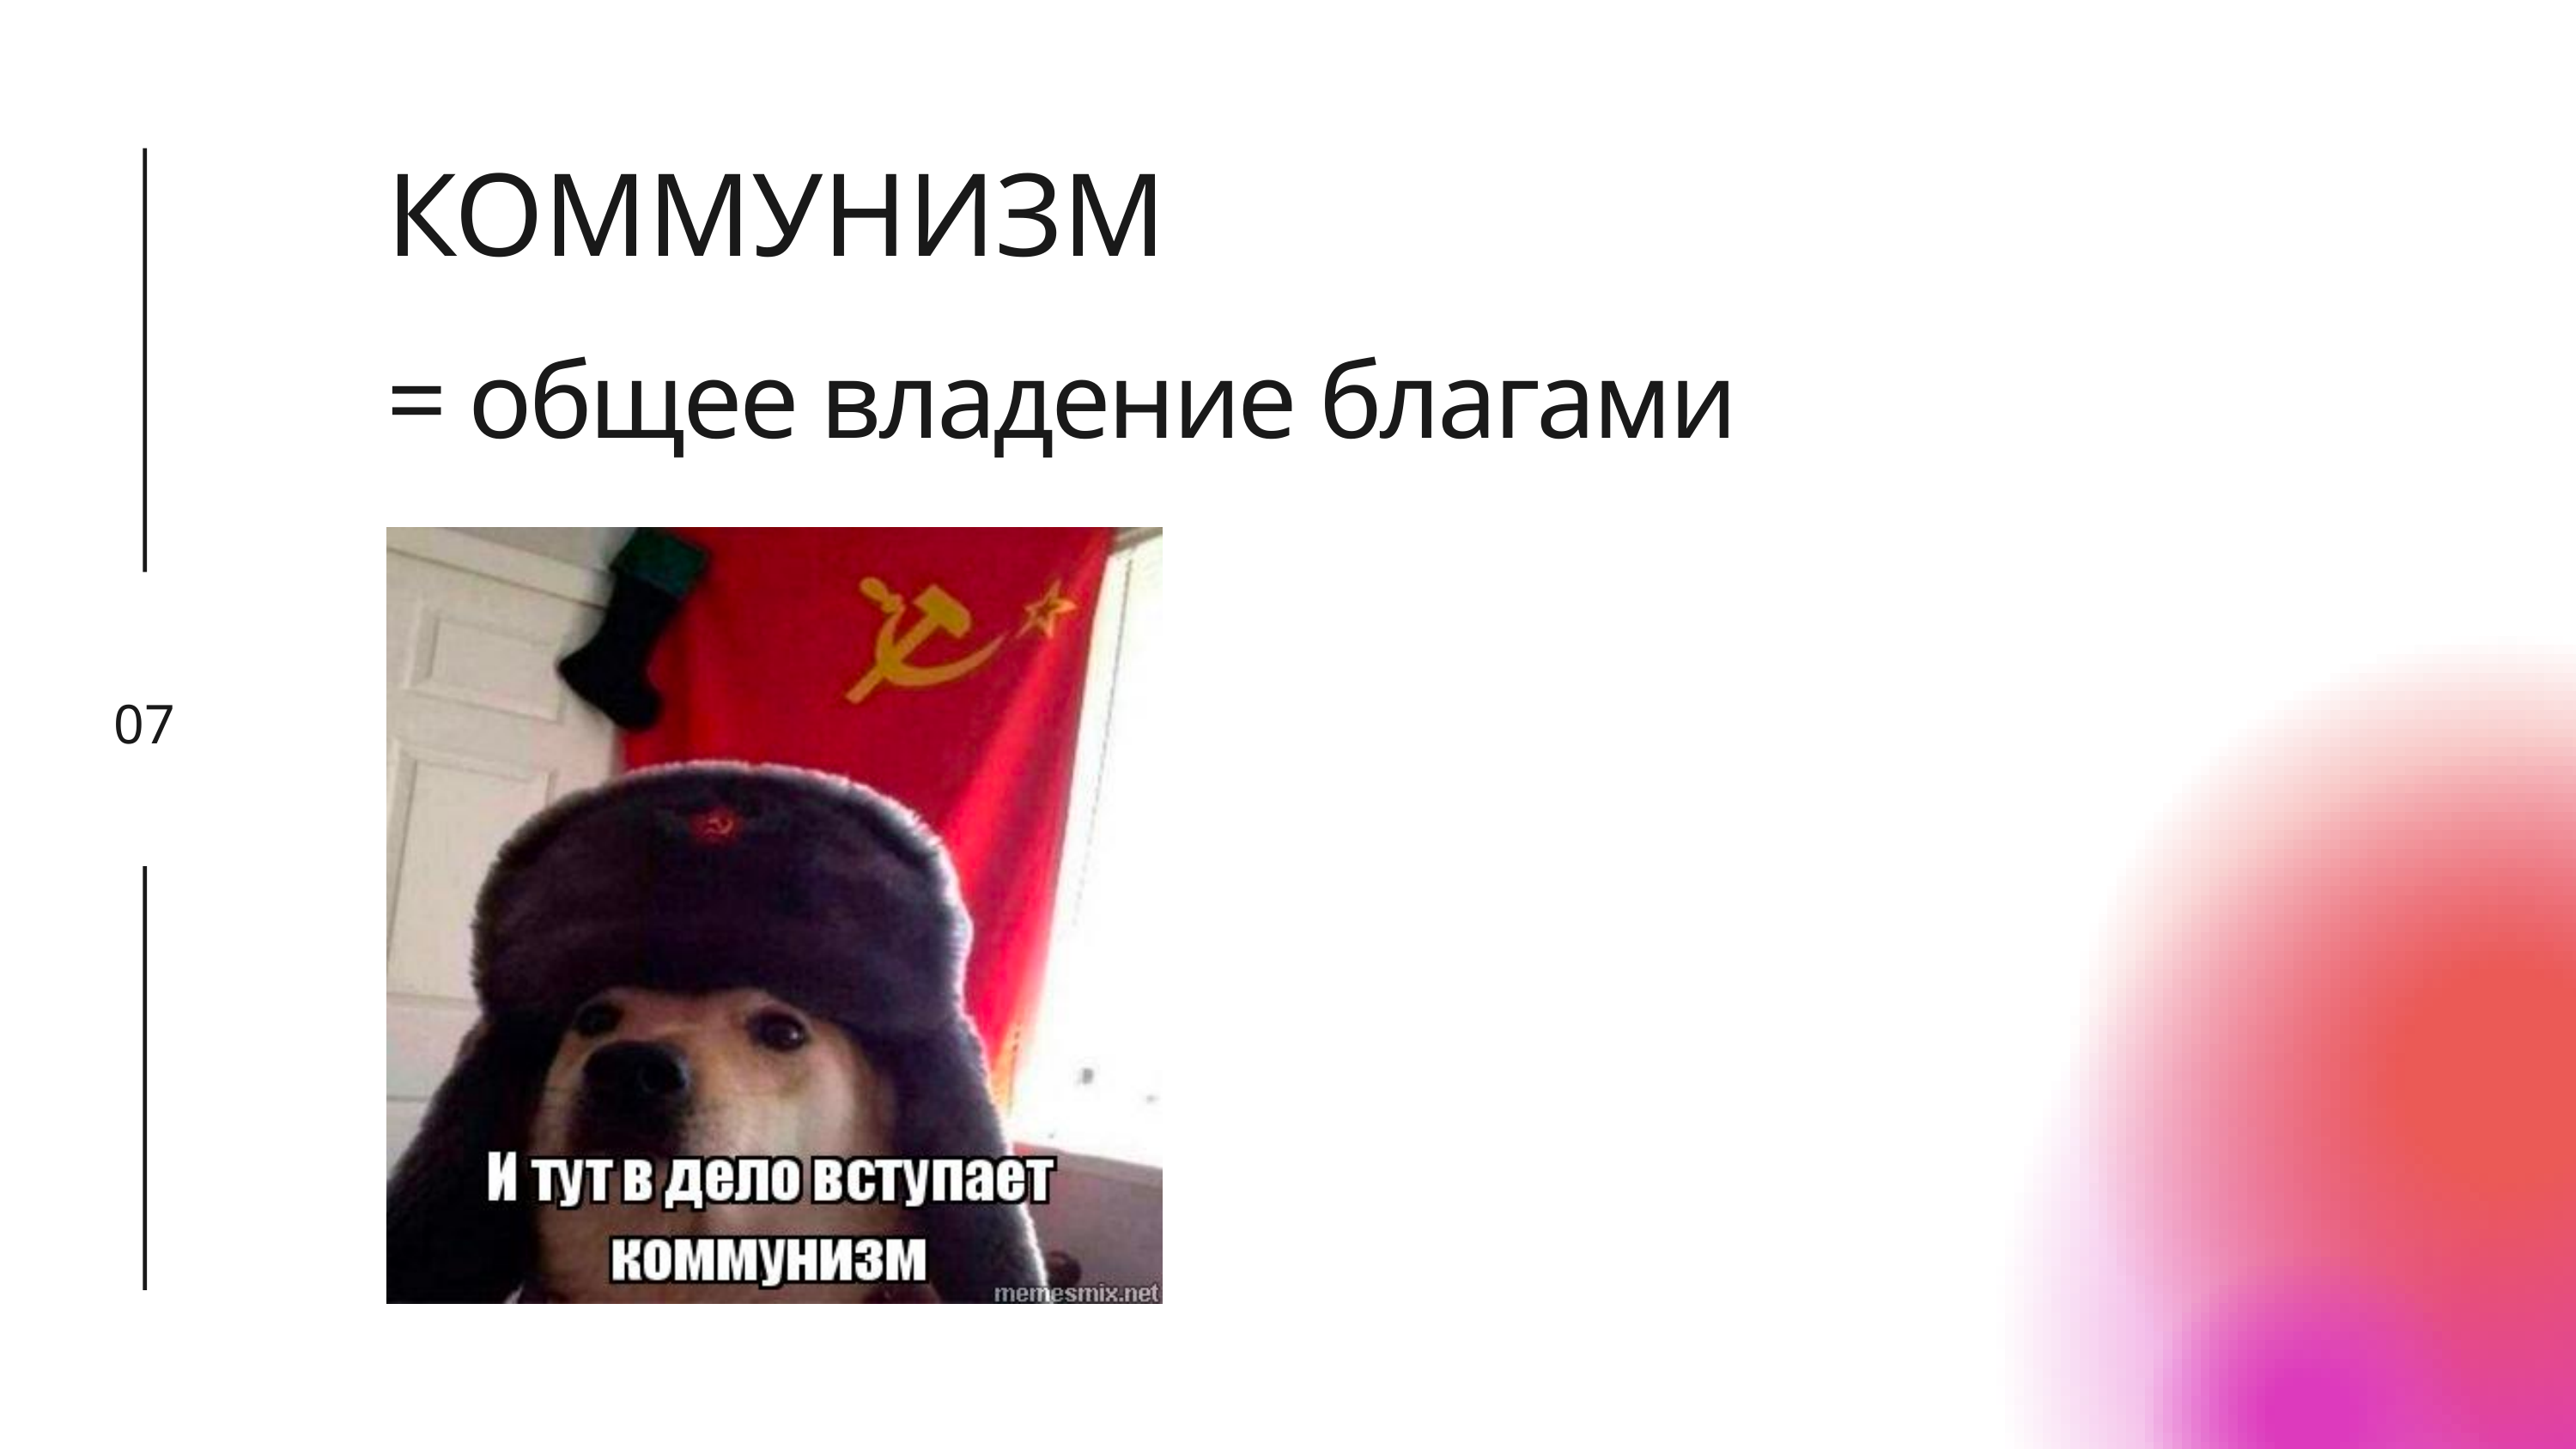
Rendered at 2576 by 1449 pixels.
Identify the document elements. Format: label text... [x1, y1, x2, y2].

picture [386, 527, 1163, 1304]
text_box КОММУНИЗМ [386, 160, 2576, 280]
text_box [143, 866, 148, 1290]
picture [1996, 636, 2576, 1449]
text_box [143, 148, 148, 573]
text_box 07 [91, 679, 198, 755]
text_box = общее владение благами [386, 310, 1766, 459]
